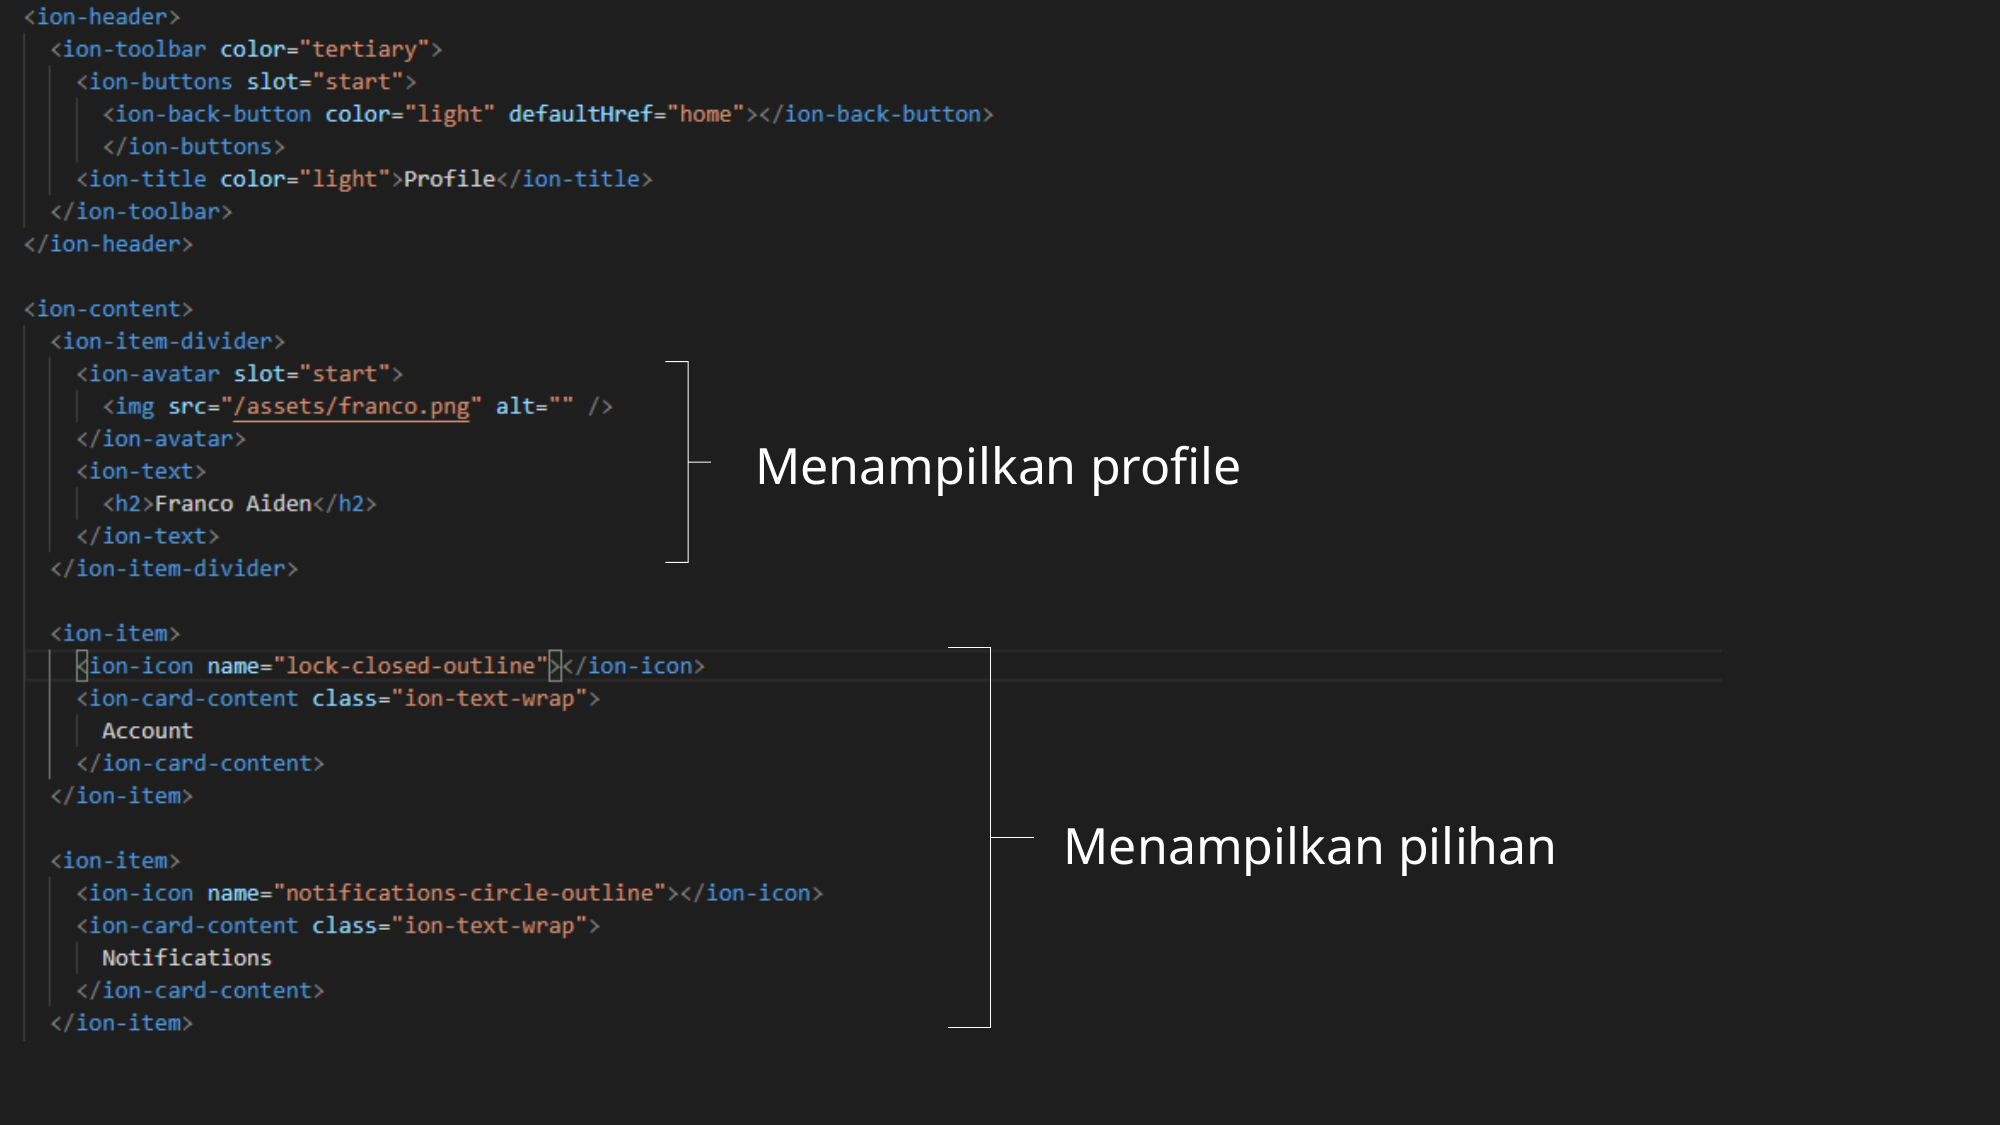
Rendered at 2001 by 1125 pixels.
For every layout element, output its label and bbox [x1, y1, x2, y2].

picture [0, 0, 1729, 1041]
